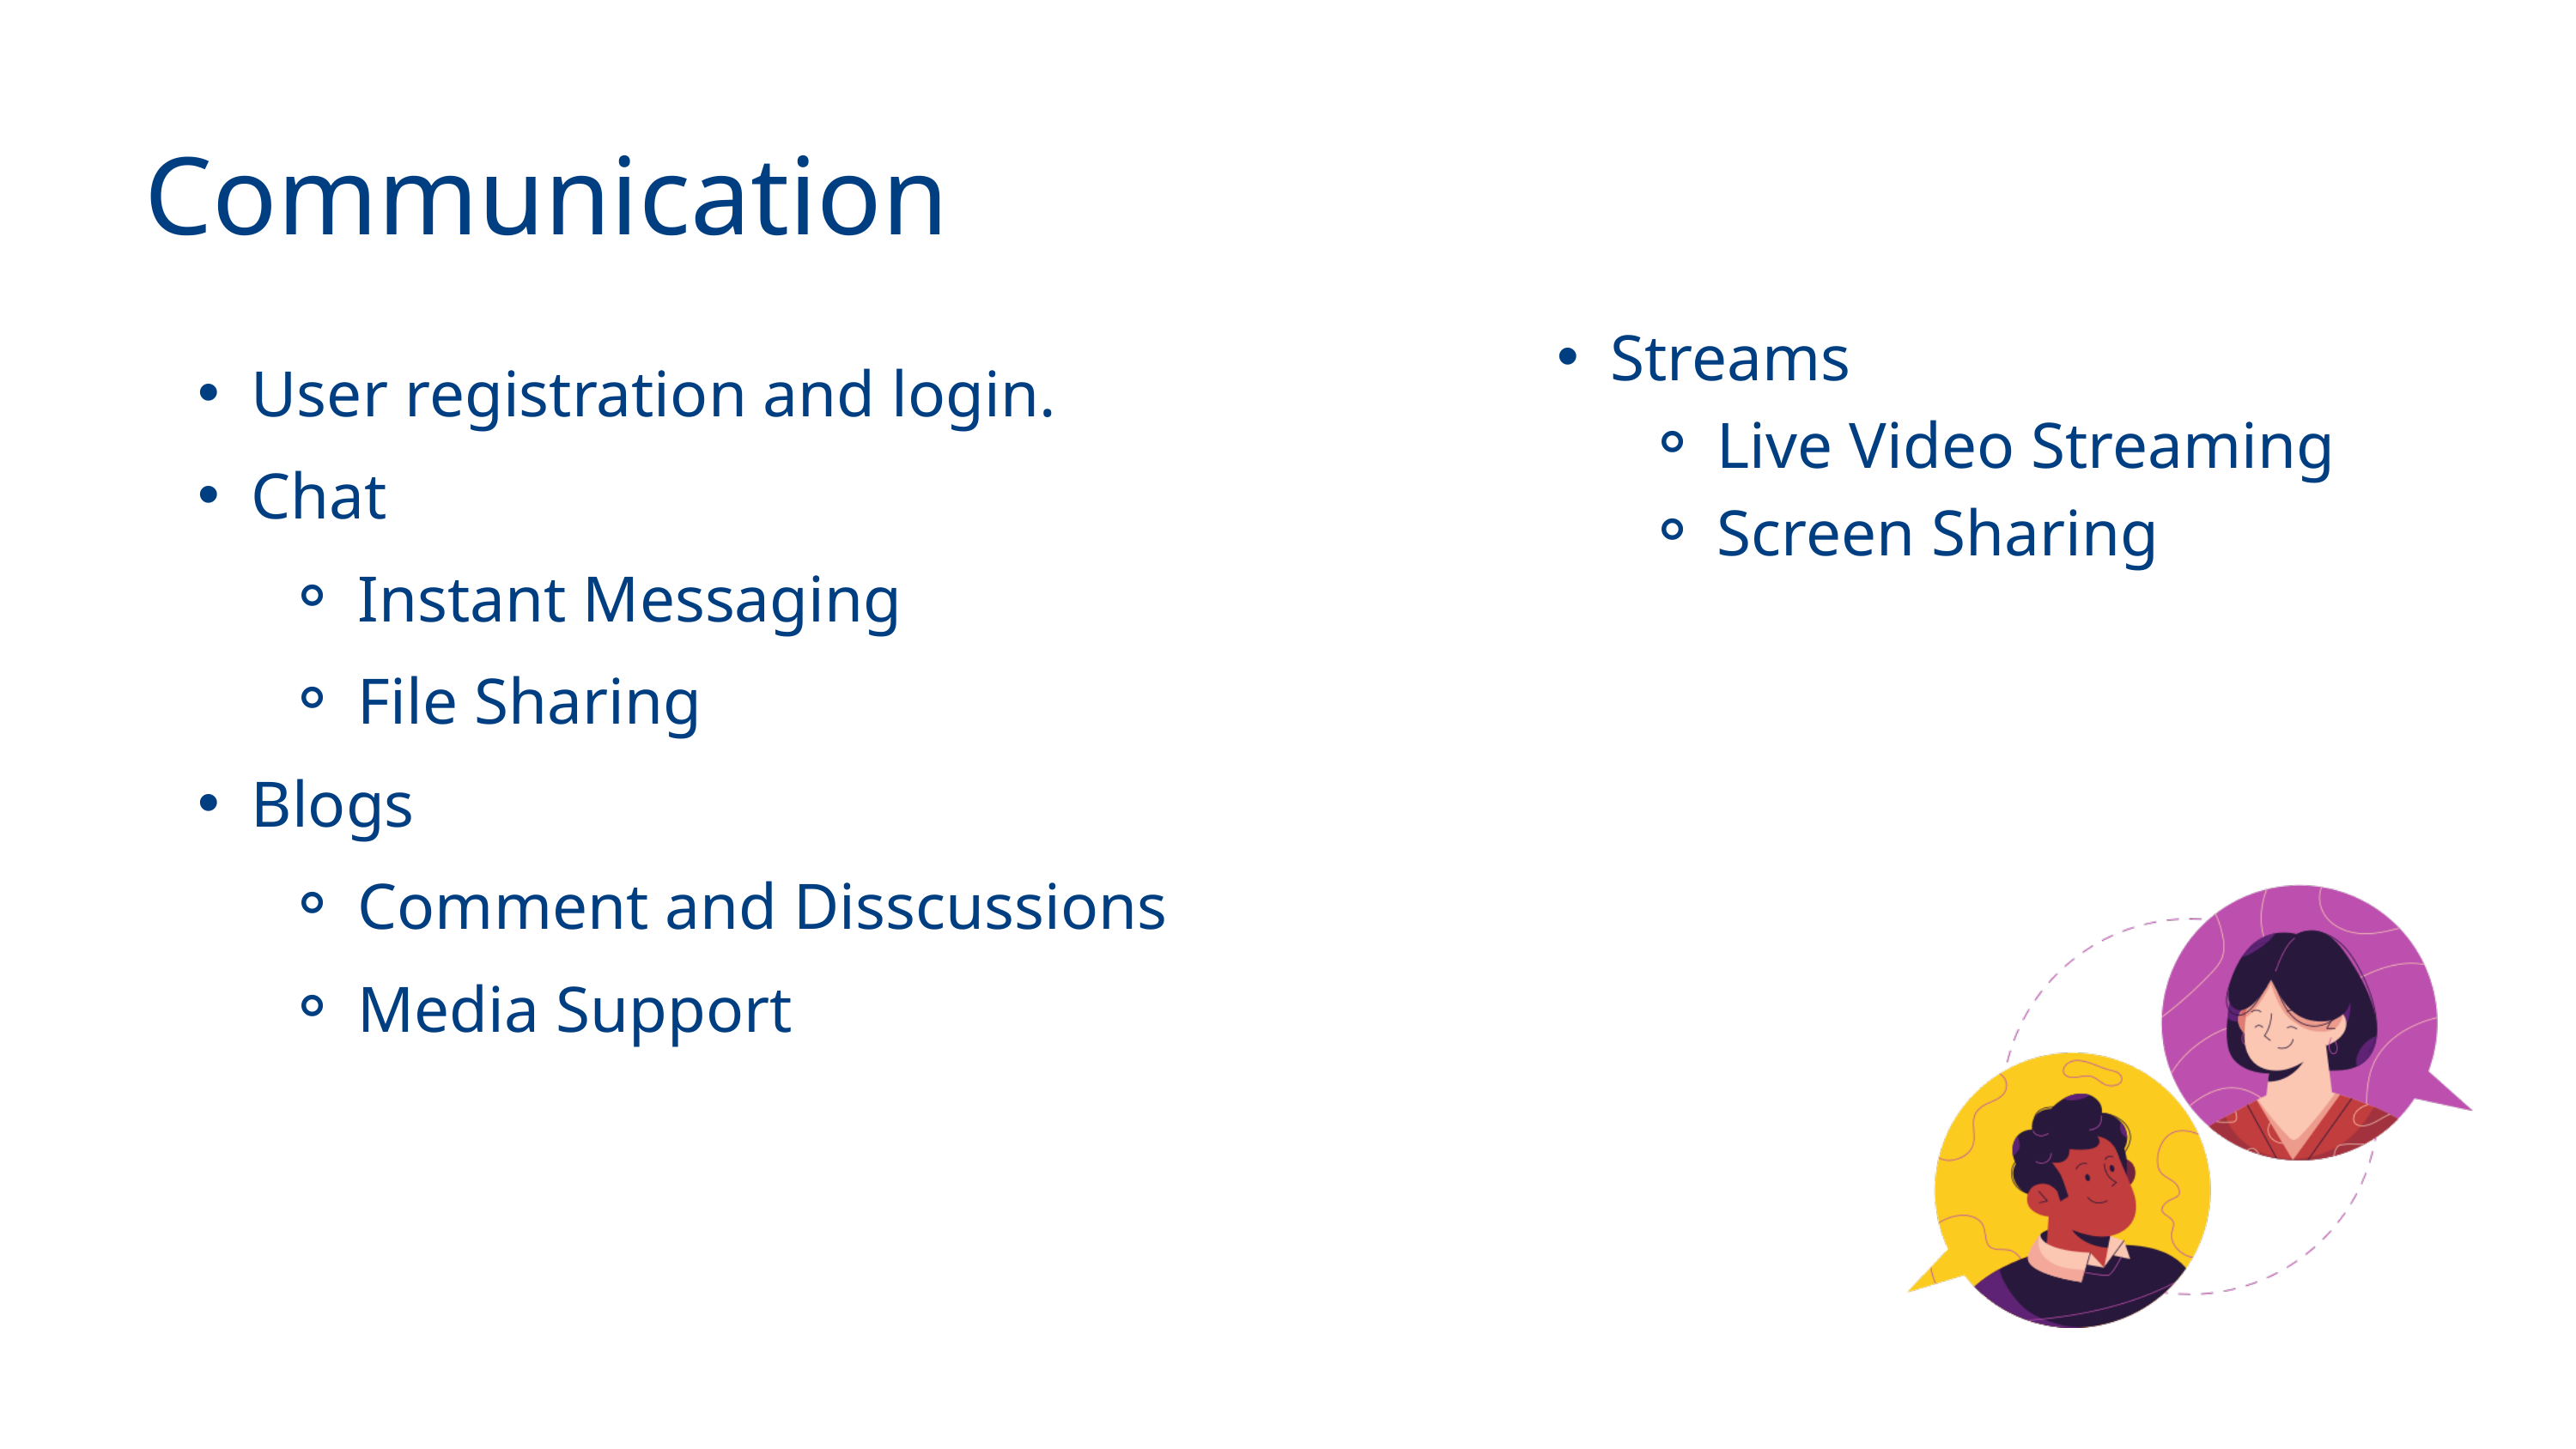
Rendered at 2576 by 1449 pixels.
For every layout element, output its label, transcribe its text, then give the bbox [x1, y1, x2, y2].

text_box Streams Live Video Streaming Screen Sharing [1504, 306, 2390, 657]
text_box Communication [144, 127, 1956, 257]
text_box User registration and login. Chat Instant Messaging File Sharing Blogs Comment and Disscussions Media Support [144, 325, 1261, 1251]
text_box [1907, 869, 2474, 1328]
